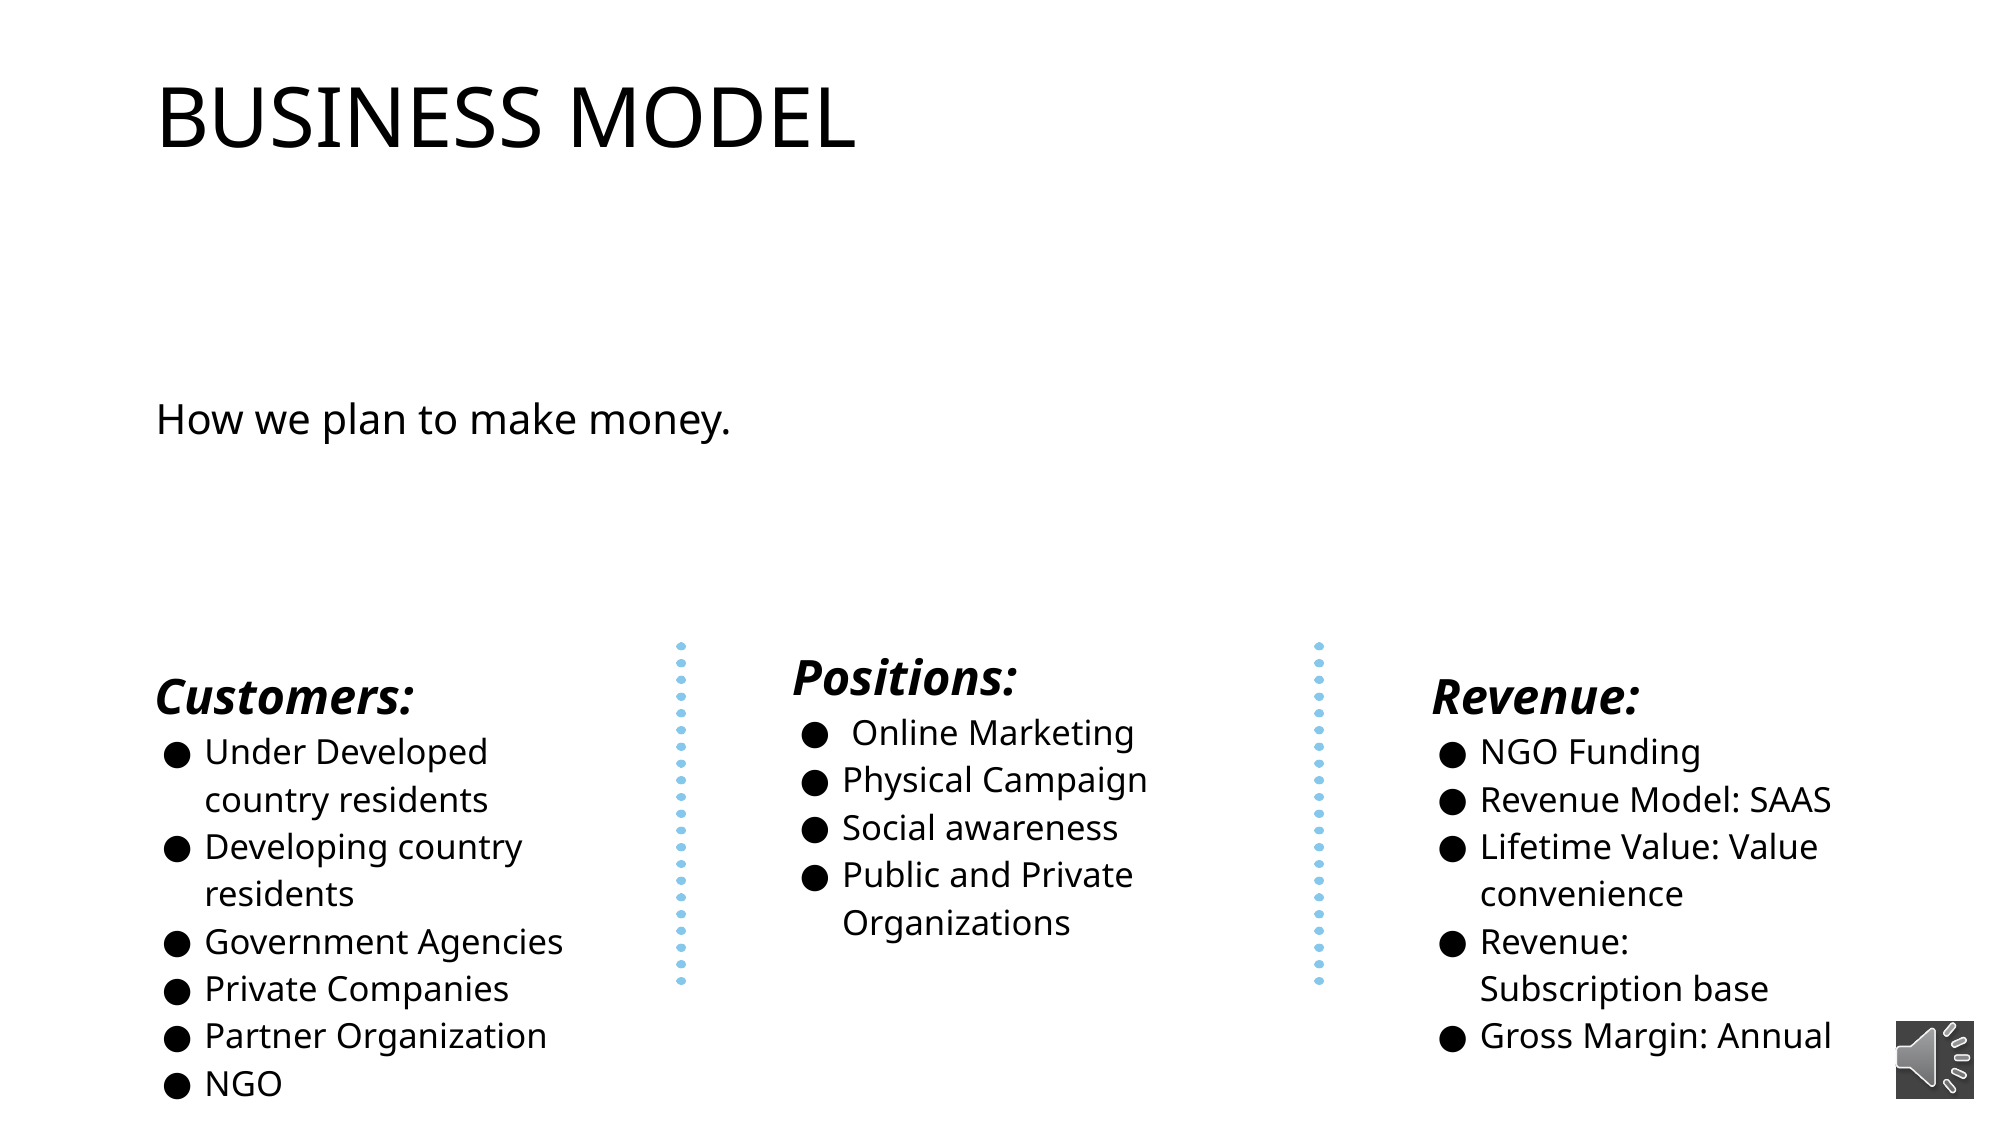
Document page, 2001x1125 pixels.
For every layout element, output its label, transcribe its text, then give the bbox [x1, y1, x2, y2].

picture [1314, 642, 1324, 985]
picture [676, 642, 686, 985]
picture [1894, 1019, 1976, 1101]
text_box Positions: Online Marketing Physical Campaign Social awareness Public and Private Organizations [792, 637, 1202, 1125]
text_box BUSINESS MODEL [140, 56, 1494, 171]
text_box Customers: Under Developed country residents Developing country residents Government Agencies Private Companies Partner Organization NGO [154, 656, 588, 1125]
text_box Revenue: NGO Funding Revenue Model: SAAS Lifetime Value: Value convenience Revenue: Subscription base Gross Margin: Annual [1429, 656, 1835, 1104]
text_box How we plan to make money. [154, 391, 1138, 443]
